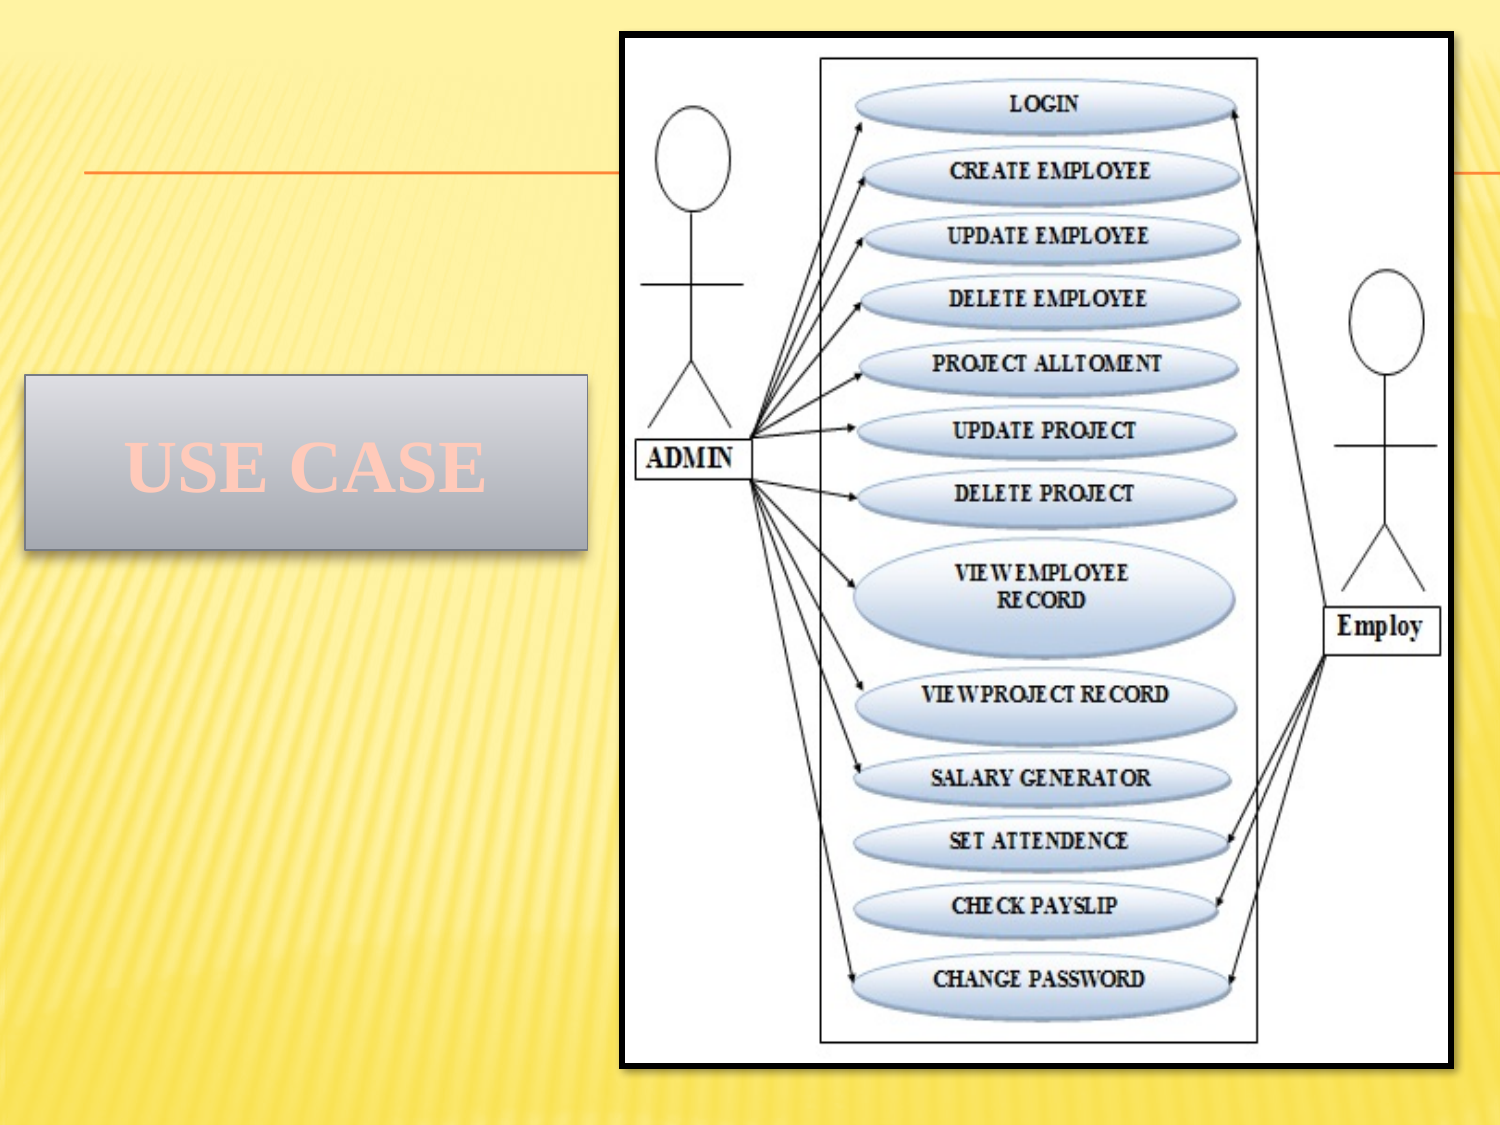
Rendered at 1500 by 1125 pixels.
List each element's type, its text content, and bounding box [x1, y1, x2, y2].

title USE CASE [24, 374, 588, 551]
picture [624, 37, 1449, 1064]
